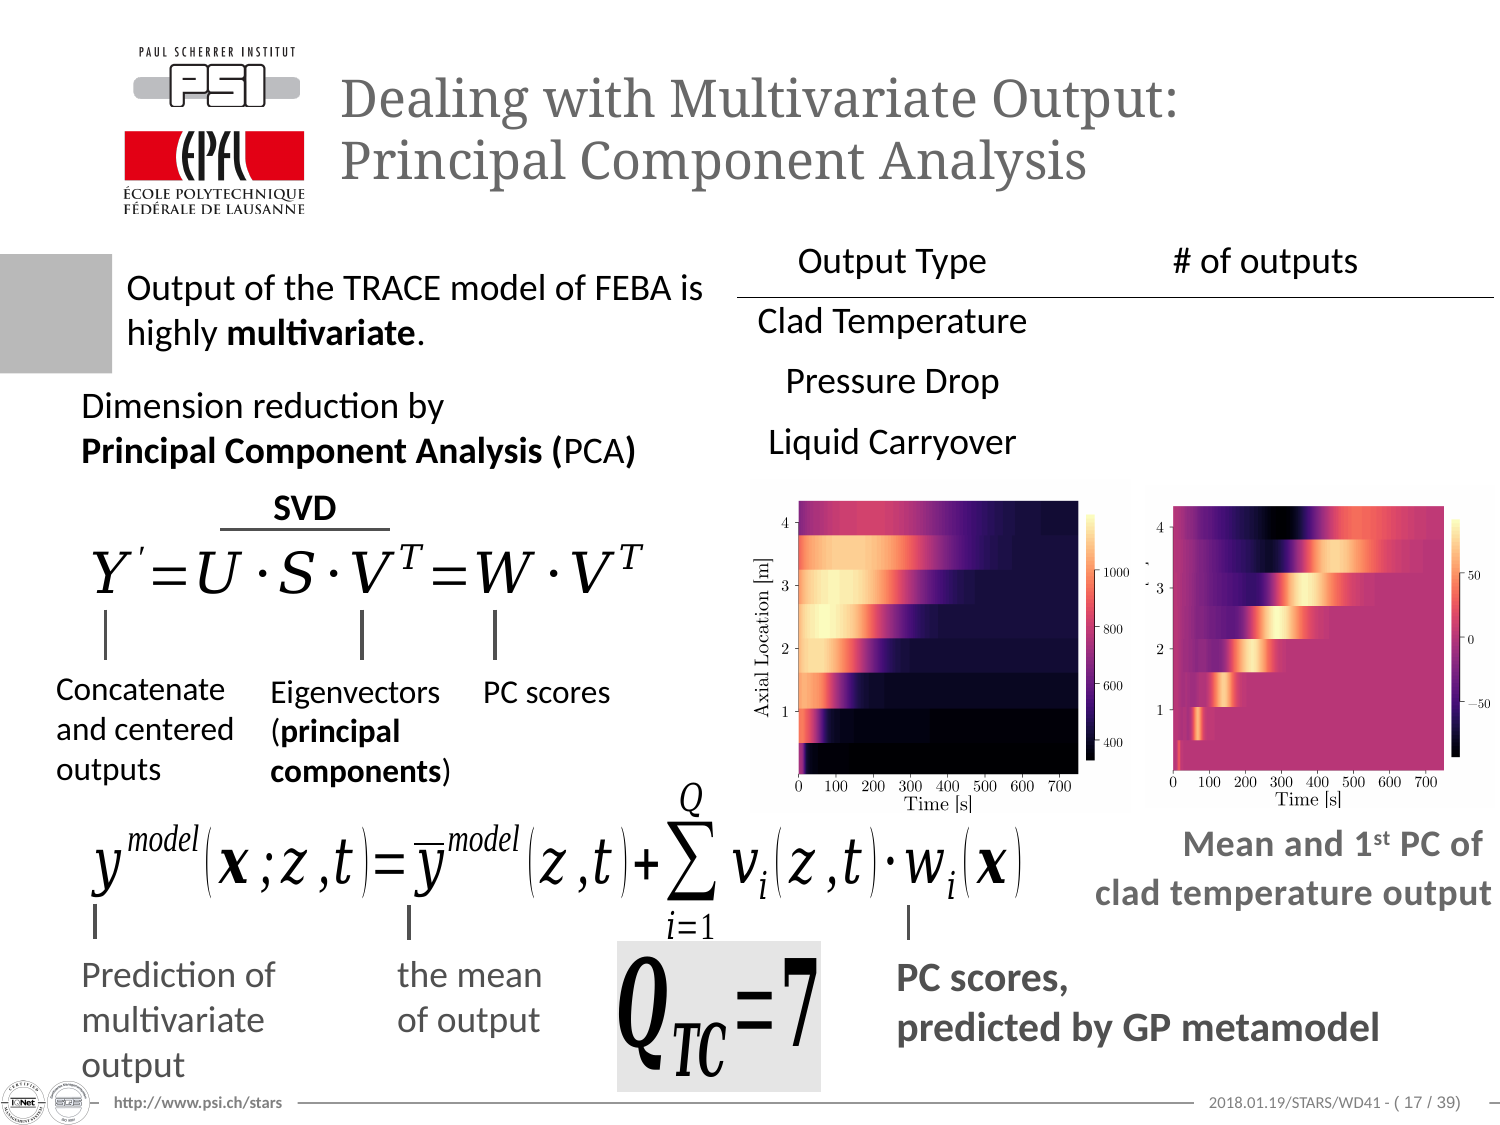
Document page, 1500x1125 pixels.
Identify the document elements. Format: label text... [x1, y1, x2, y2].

text_box SVD [220, 475, 390, 529]
text_box Dimension reduction by Principal Component Analysis (PCA) [66, 373, 752, 479]
text_box Eigenvectors (principal components) [255, 662, 469, 797]
text_box Concatenate and centered outputs [41, 659, 256, 794]
text_box PC scores, predicted by GP metamodel [881, 942, 1459, 1058]
text_box PC scores [468, 662, 723, 717]
text_box the mean of output [382, 942, 617, 1048]
picture [749, 479, 1131, 813]
picture [0, 1080, 90, 1125]
text_box Prediction of multivariate output [66, 942, 330, 1093]
text_box Mean and 1st PC of clad temperature output [1045, 810, 1493, 917]
picture [1145, 484, 1495, 808]
text_box Output of the TRACE model of FEBA is highly multivariate. [111, 255, 737, 361]
title Dealing with Multivariate Output: Principal Component Analysis [340, 47, 1459, 209]
